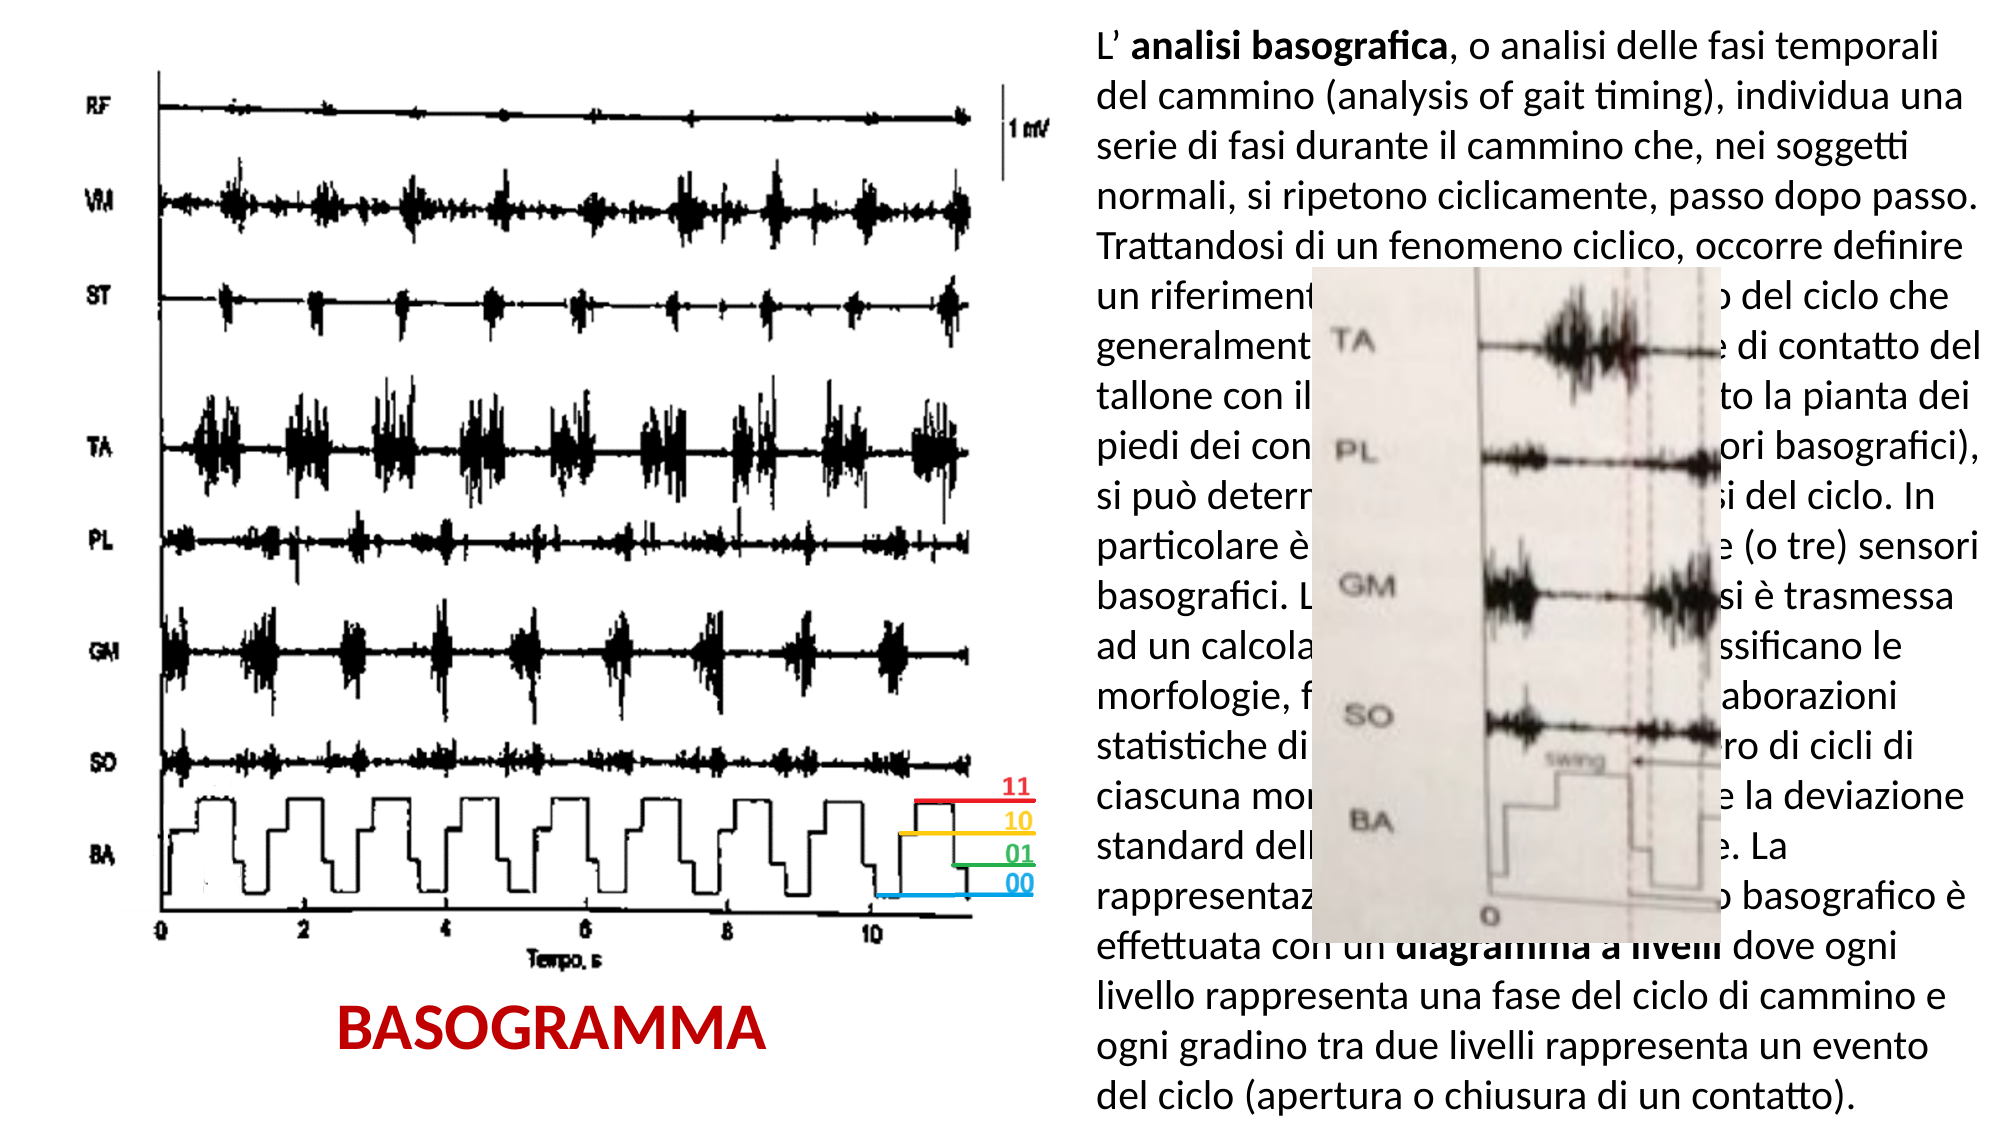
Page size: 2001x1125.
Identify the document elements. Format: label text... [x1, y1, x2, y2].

picture [1312, 267, 1721, 944]
text_box BASOGRAMMA [321, 983, 787, 1070]
picture [68, 57, 1127, 976]
text_box L’ analisi basografica, o analisi delle fasi temporali del cammino (analysis of gait timing), individua una serie di fasi durante il cammino che, nei soggetti normali, si ripetono ciclicamente, passo dopo passo. Trattandosi di un fenomeno ciclico, occorre definire un riferimento convenzionale di inizio del ciclo che generalmente si identifica nell'istante di contatto del tallone con il suolo. Posizionando sotto la pianta dei piedi dei contatti di tipo on/off, (sensori basografici), si può determinare la durata delle fasi del ciclo. In particolare è necessario utilizzare due (o tre) sensori basografici. La durata delle singole fasi è trasmessa ad un calcolatore i cui programmi classificano le morfologie, forniscono i grafici e le elaborazioni statistiche di interesse tra cui il numero di cicli di ciascuna morfologia, il valore medio e la deviazione standard della durata di ciascuna fase. La rappresentazione grafica del tracciato basografico è effettuata con un diagramma a livelli dove ogni livello rappresenta una fase del ciclo di cammino e ogni gradino tra due livelli rappresenta un evento del ciclo (apertura o chiusura di un contatto). [1081, 10, 2000, 1125]
